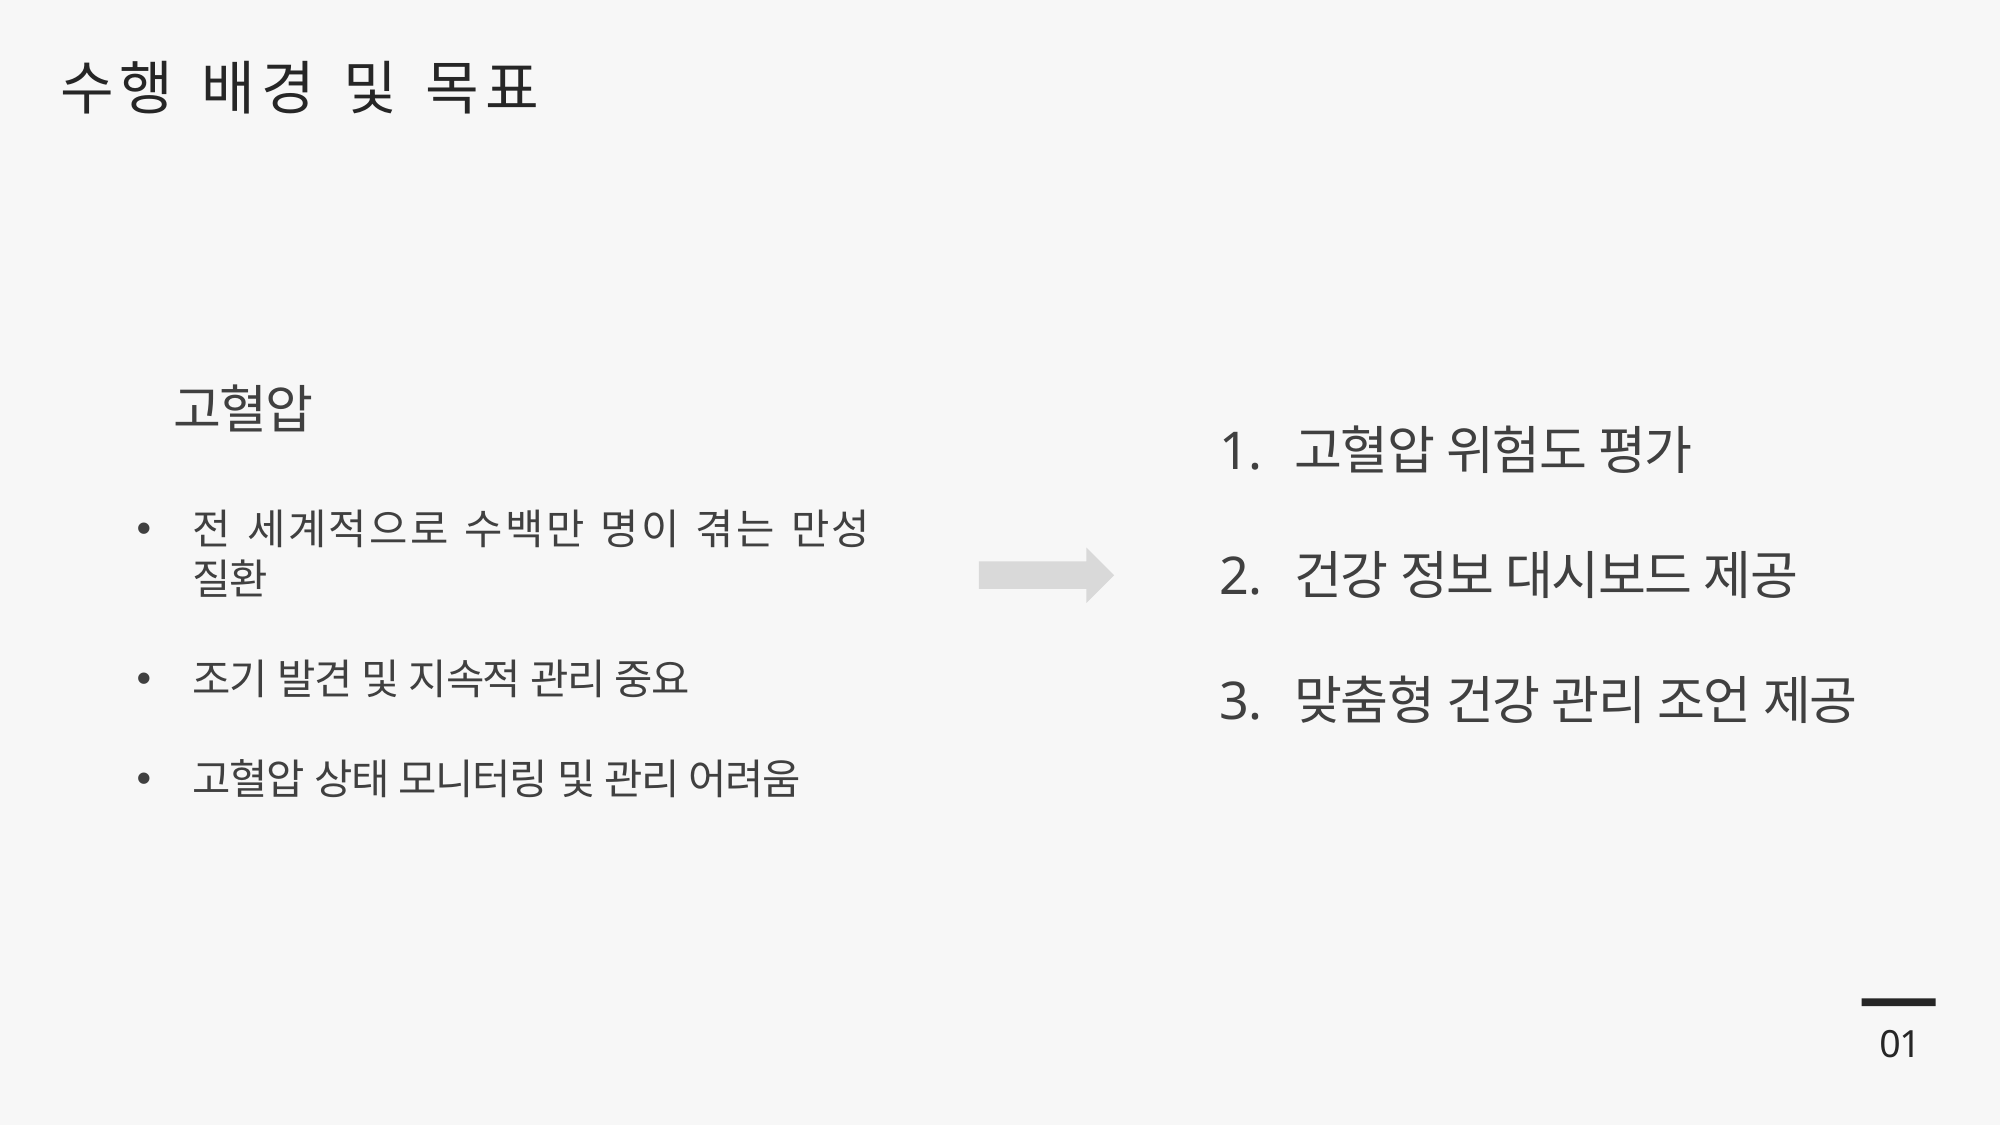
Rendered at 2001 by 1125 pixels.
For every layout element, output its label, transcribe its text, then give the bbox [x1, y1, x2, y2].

text_box [977, 546, 1115, 604]
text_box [1844, 998, 1936, 1073]
text_box 수행 배경 및 목표 [27, 27, 867, 145]
text_box 고혈압 위험도 평가 건강 정보 대시보드 제공 맞춤형 건강 관리 조언 제공 [1204, 409, 1883, 738]
text_box 고혈압 [132, 369, 355, 447]
text_box 전 세계적으로 수백만 명이 겪는 만성 질환 조기 발견 및 지속적 관리 중요 고혈압 상태 모니터링 및 관리 어려움 [121, 495, 884, 811]
